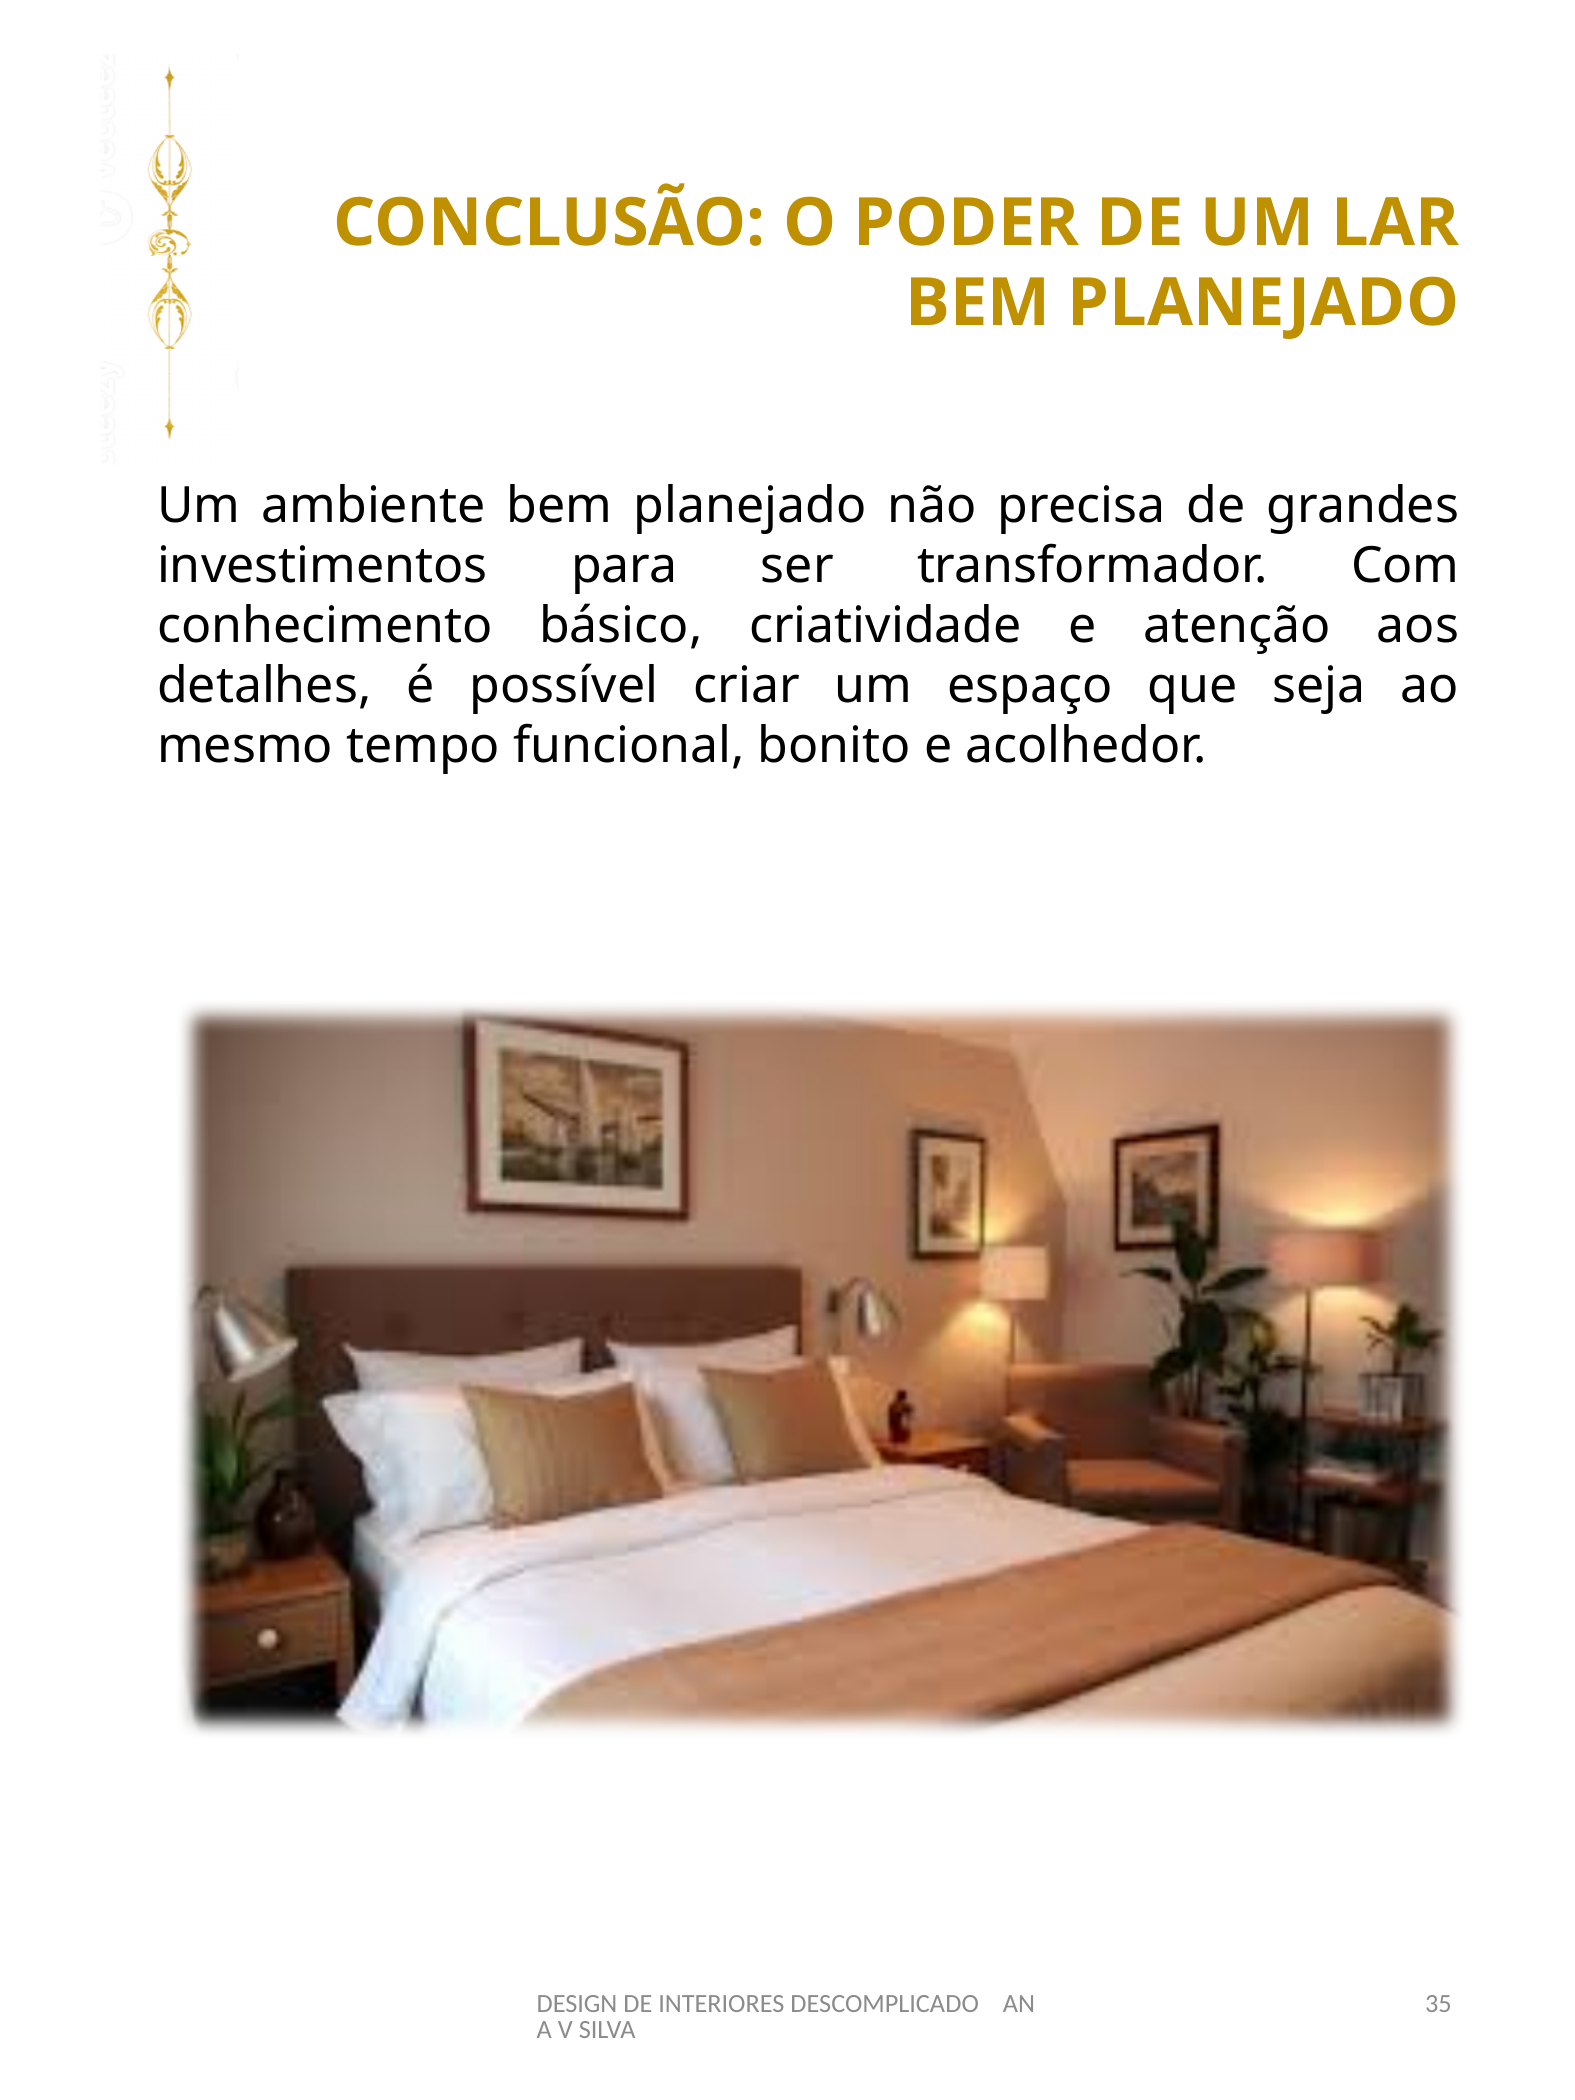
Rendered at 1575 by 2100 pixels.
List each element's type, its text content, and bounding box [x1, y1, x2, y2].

footer DESIGN DE INTERIORES DESCOMPLICADO ANA V SILVA [521, 1946, 1054, 2059]
text_box Um ambiente bem planejado não precisa de grandes investimentos para ser transformador. Com conhecimento básico, criatividade e atenção aos detalhes, é possível criar um espaço que seja ao mesmo tempo funcional, bonito e acolhedor. [142, 464, 1475, 920]
slide_number 35 [1112, 1946, 1467, 2059]
picture [176, 999, 1467, 1739]
text_box CONCLUSÃO: O PODER DE UM LAR BEM PLANEJADO [239, 171, 1475, 464]
picture [0, 55, 375, 464]
